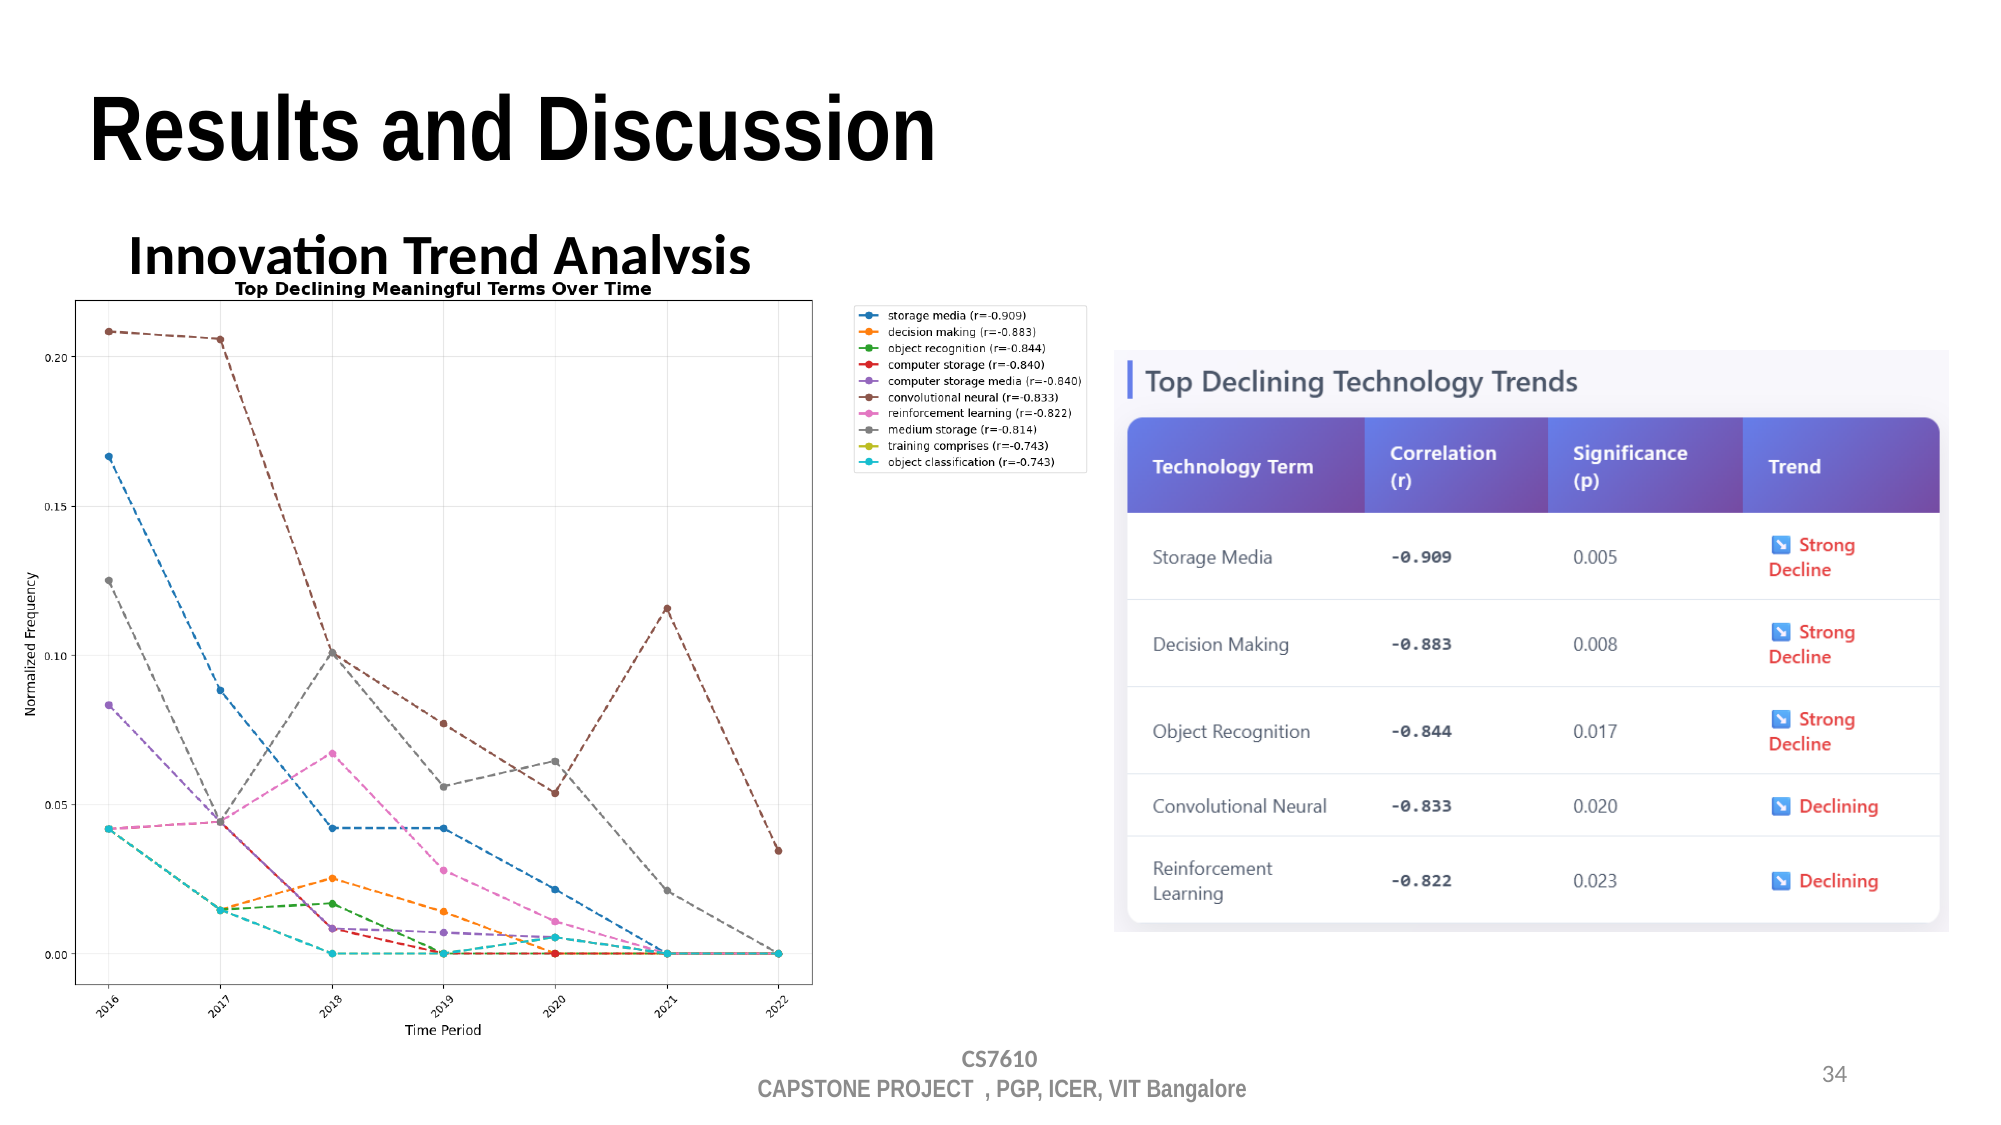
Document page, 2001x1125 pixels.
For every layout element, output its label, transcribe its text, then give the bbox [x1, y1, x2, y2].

text_box Innovation Trend Analysis [114, 209, 1115, 295]
slide_number 34 [1412, 1042, 1863, 1103]
picture [1113, 350, 1949, 932]
title Results and Discussion [74, 22, 1800, 240]
picture [17, 274, 1094, 1045]
footer CS7610 CAPSTONE PROJECT , PGP, ICER, VIT Bangalore [662, 1042, 1338, 1103]
